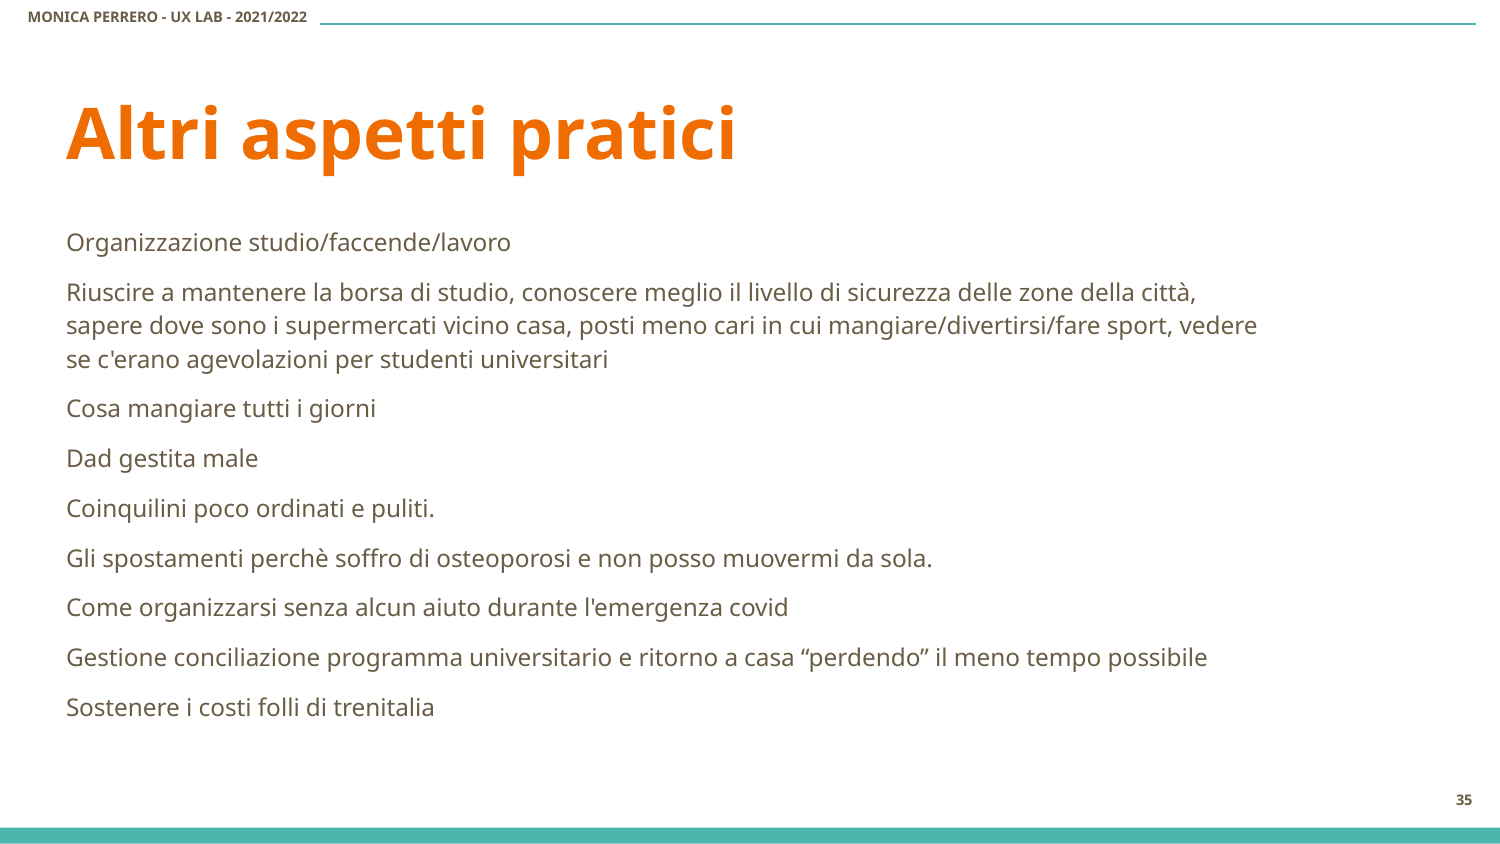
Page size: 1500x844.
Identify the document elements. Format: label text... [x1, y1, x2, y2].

slide_number ‹#› [1397, 768, 1488, 834]
title Altri aspetti pratici [51, 72, 1449, 189]
list Organizzazione studio/faccende/lavoro Riuscire a mantenere la borsa di studio, conoscere meglio il livello di sicurezza delle zone della città, sapere dove sono i supermercati vicino casa, posti meno cari in cui mangiare/divertirsi/fare sport, vedere se c'erano agevolazioni per studenti universitari Cosa mangiare tutti i giorni Dad gestita male Coinquilini poco ordinati e puliti. Gli spostamenti perchè soffro di osteoporosi e non posso muovermi da sola. Come organizzarsi senza alcun aiuto durante l'emergenza covid Gestione conciliazione programma universitario e ritorno a casa “perdendo” il meno tempo possibile Sostenere i costi folli di trenitalia [51, 207, 1283, 750]
